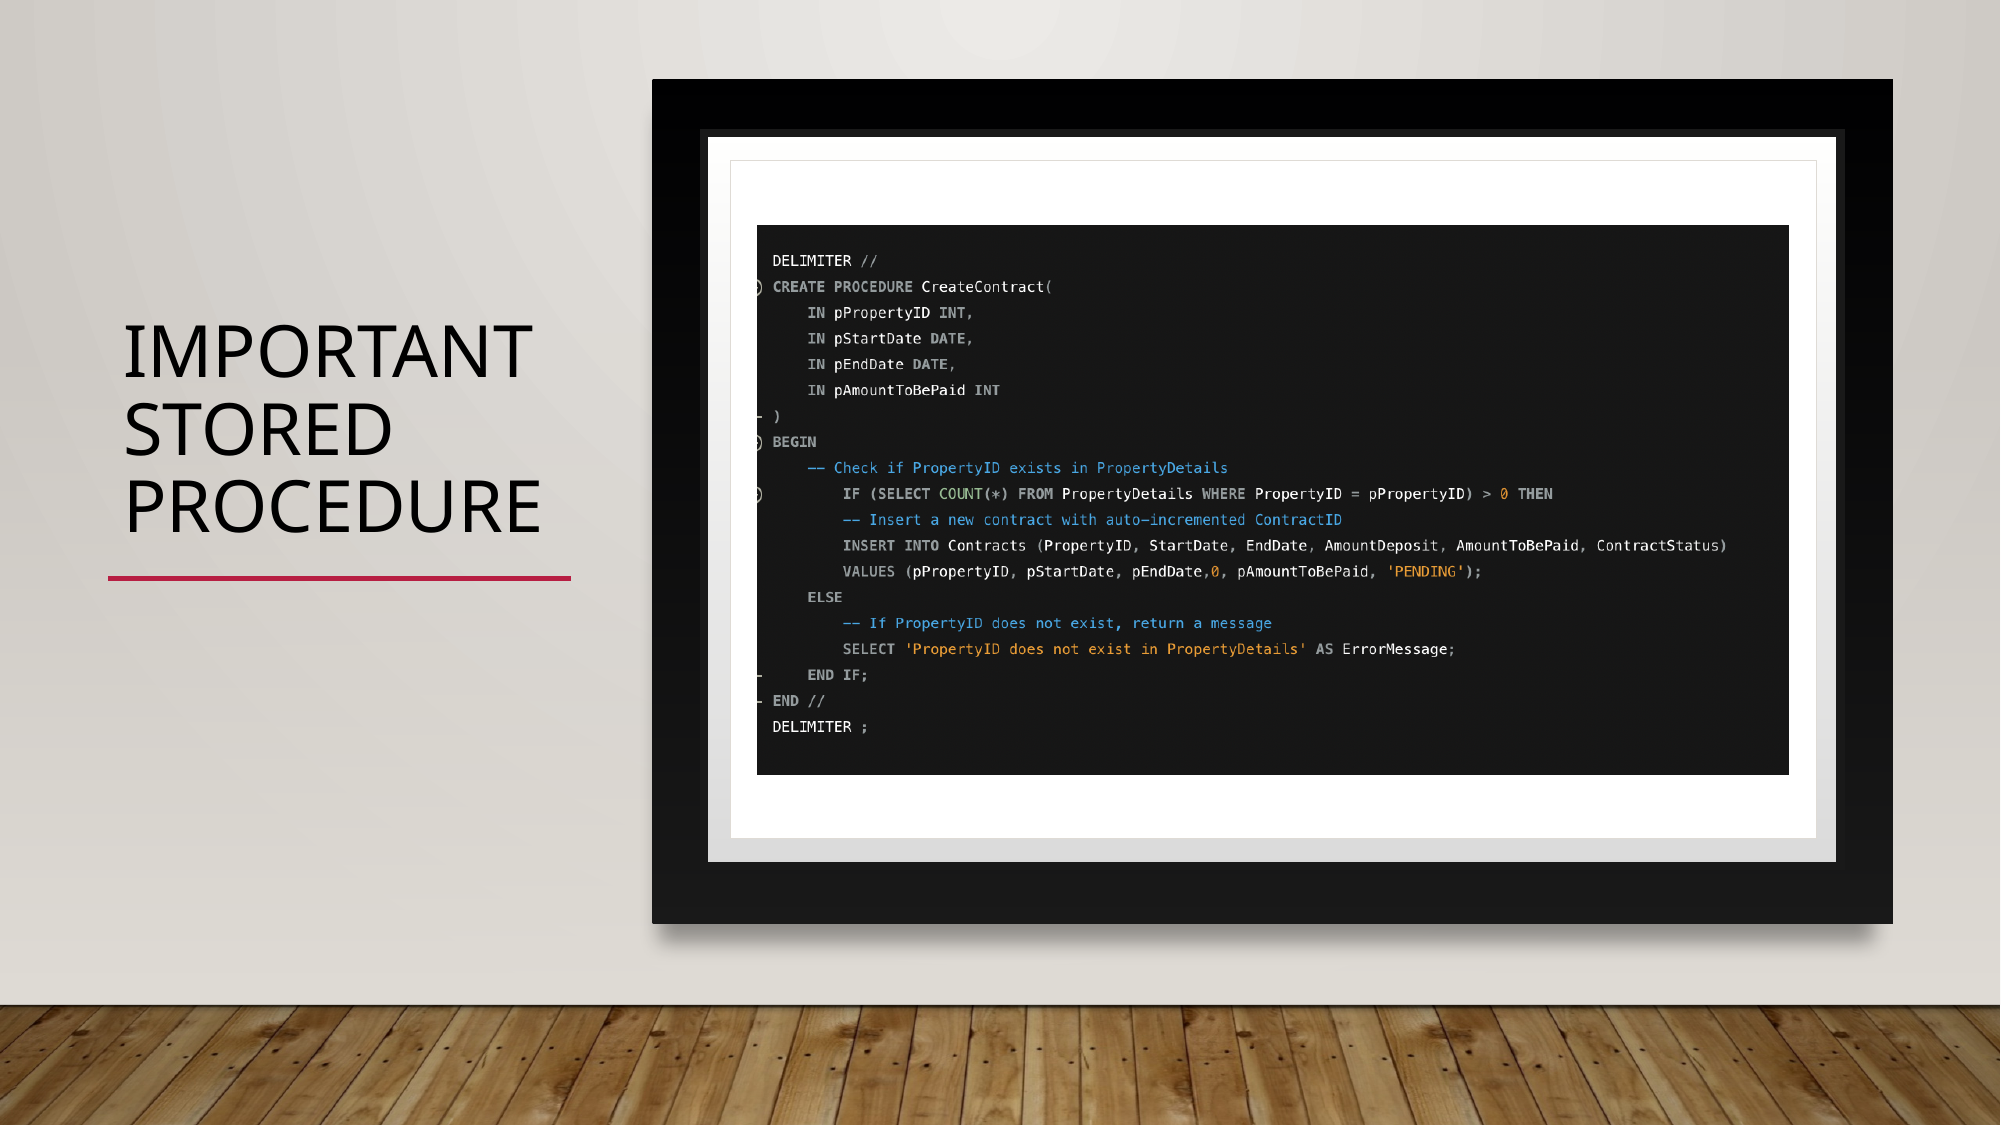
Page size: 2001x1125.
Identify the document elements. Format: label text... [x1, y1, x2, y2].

text_box [0, 0, 2000, 330]
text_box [652, 78, 1894, 924]
picture [0, 1006, 2000, 1125]
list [757, 225, 1789, 775]
title IMPORTANT STORED PROCEDURE [108, 241, 572, 549]
text_box [0, 330, 2000, 1004]
